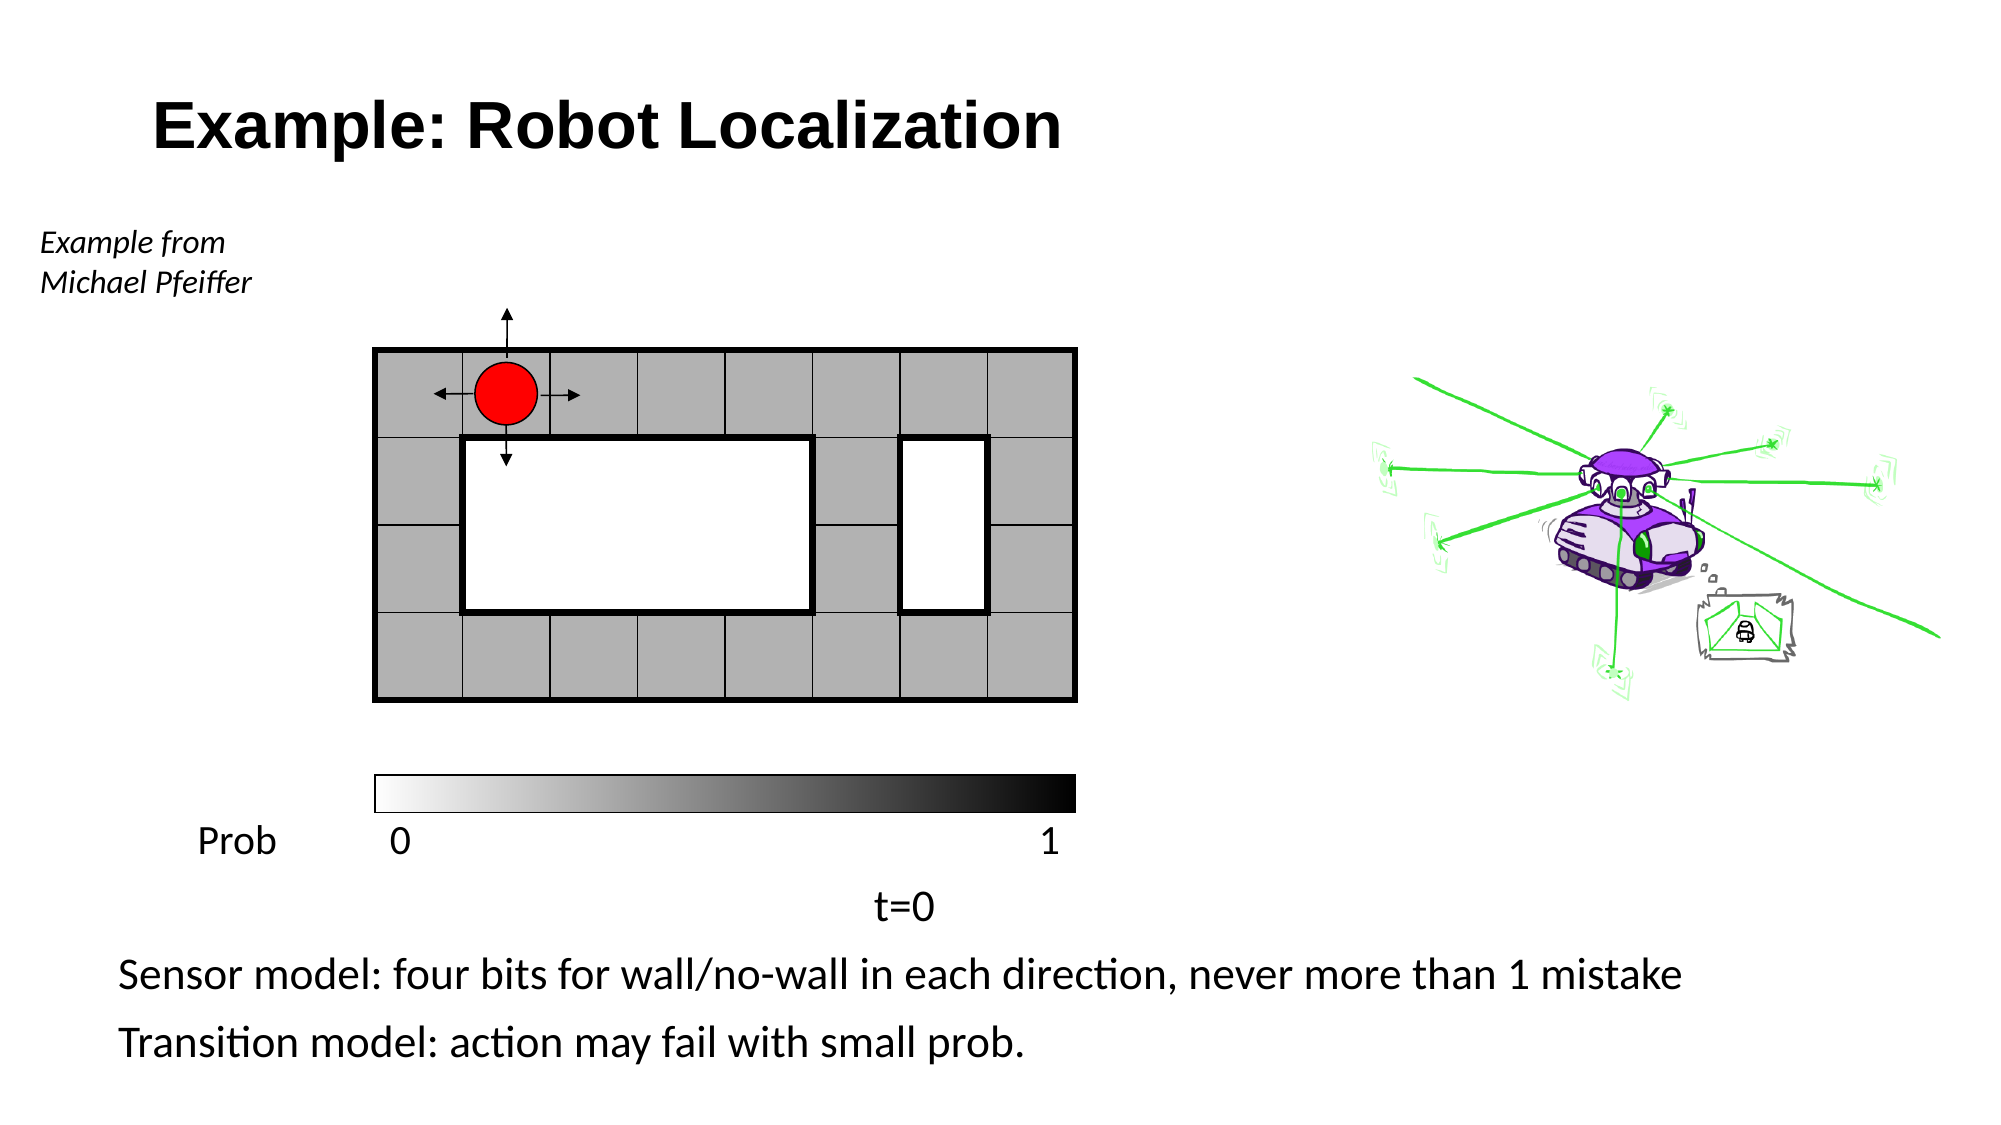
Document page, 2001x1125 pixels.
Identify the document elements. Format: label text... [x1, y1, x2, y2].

text_box [500, 307, 514, 358]
text_box [433, 387, 474, 400]
text_box [540, 389, 581, 402]
text_box Example from Michael Pfeiffer [24, 212, 300, 307]
text_box [375, 774, 1075, 812]
title Example: Robot Localization [137, 59, 1863, 194]
text_box 0 [375, 812, 725, 863]
list t=0 Sensor model: four bits for wall/no-wall in each direction, never more than 1 mistake Transition model: action may fail with small prob. [103, 875, 1706, 1084]
text_box [375, 350, 1075, 700]
text_box 1 [725, 812, 1075, 863]
text_box Prob [124, 812, 350, 863]
picture [1362, 337, 1943, 710]
text_box [500, 424, 513, 467]
text_box [474, 362, 538, 425]
text_box [899, 437, 988, 613]
